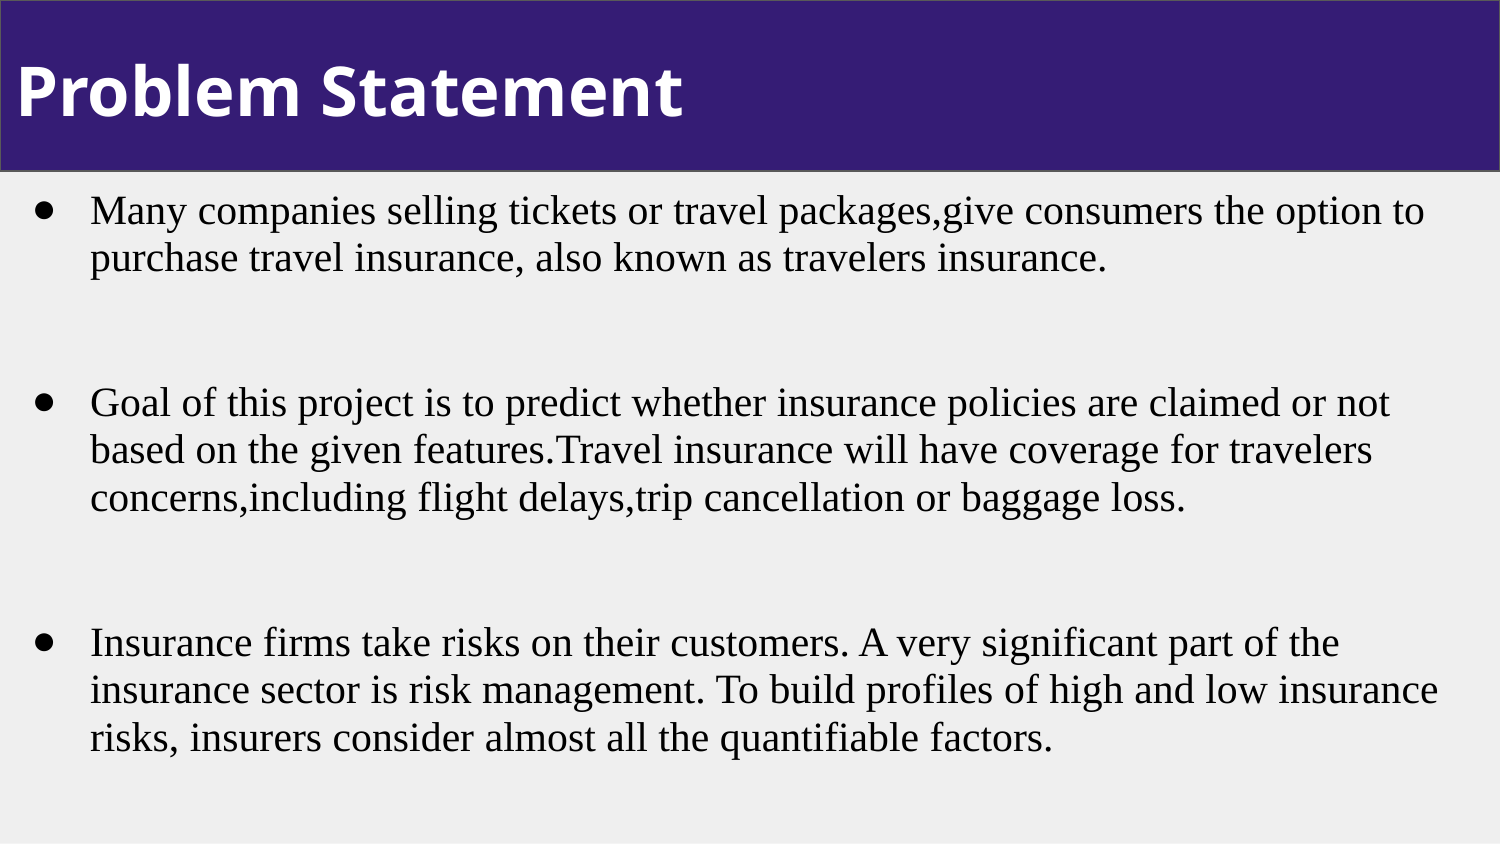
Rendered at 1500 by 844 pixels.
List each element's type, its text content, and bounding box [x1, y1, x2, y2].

list Many companies selling tickets or travel packages,give consumers the option to purchase travel insurance, also known as travelers insurance. Goal of this project is to predict whether insurance policies are claimed or not based on the given features.Travel insurance will have coverage for travelers concerns,including flight delays,trip cancellation or baggage loss. Insurance firms take risks on their customers. A very significant part of the insurance sector is risk management. To build profiles of high and low insurance risks, insurers consider almost all the quantifiable factors. [0, 172, 1500, 844]
text_box Problem Statement [0, 32, 945, 146]
text_box [0, 0, 1500, 172]
